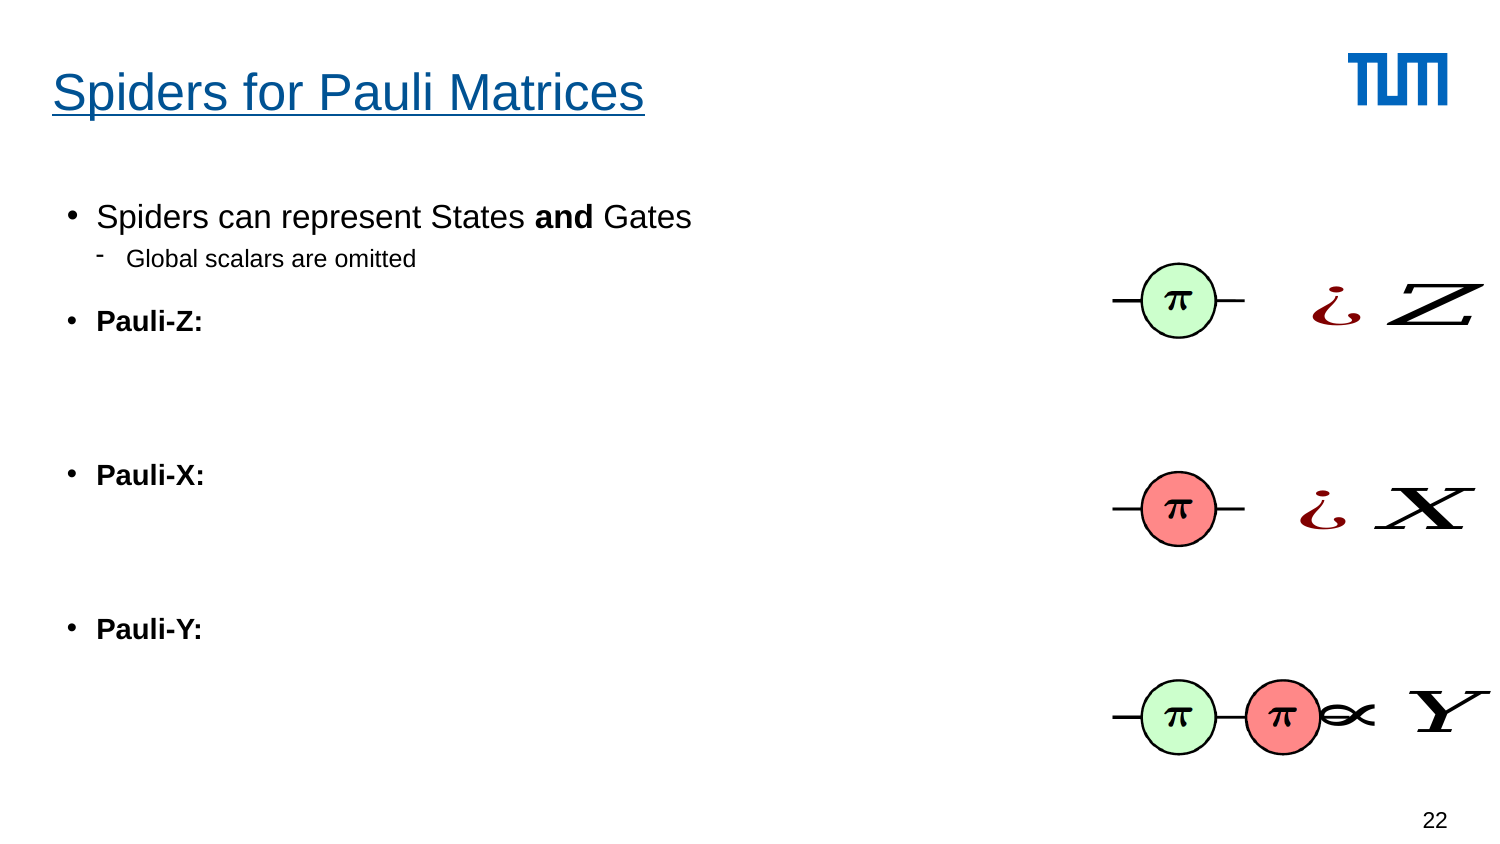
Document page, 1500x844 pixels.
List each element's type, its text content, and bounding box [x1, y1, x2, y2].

slide_number 22 [1111, 796, 1448, 842]
title Spiders for Pauli Matrices [51, 54, 1449, 118]
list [1061, 220, 1410, 766]
